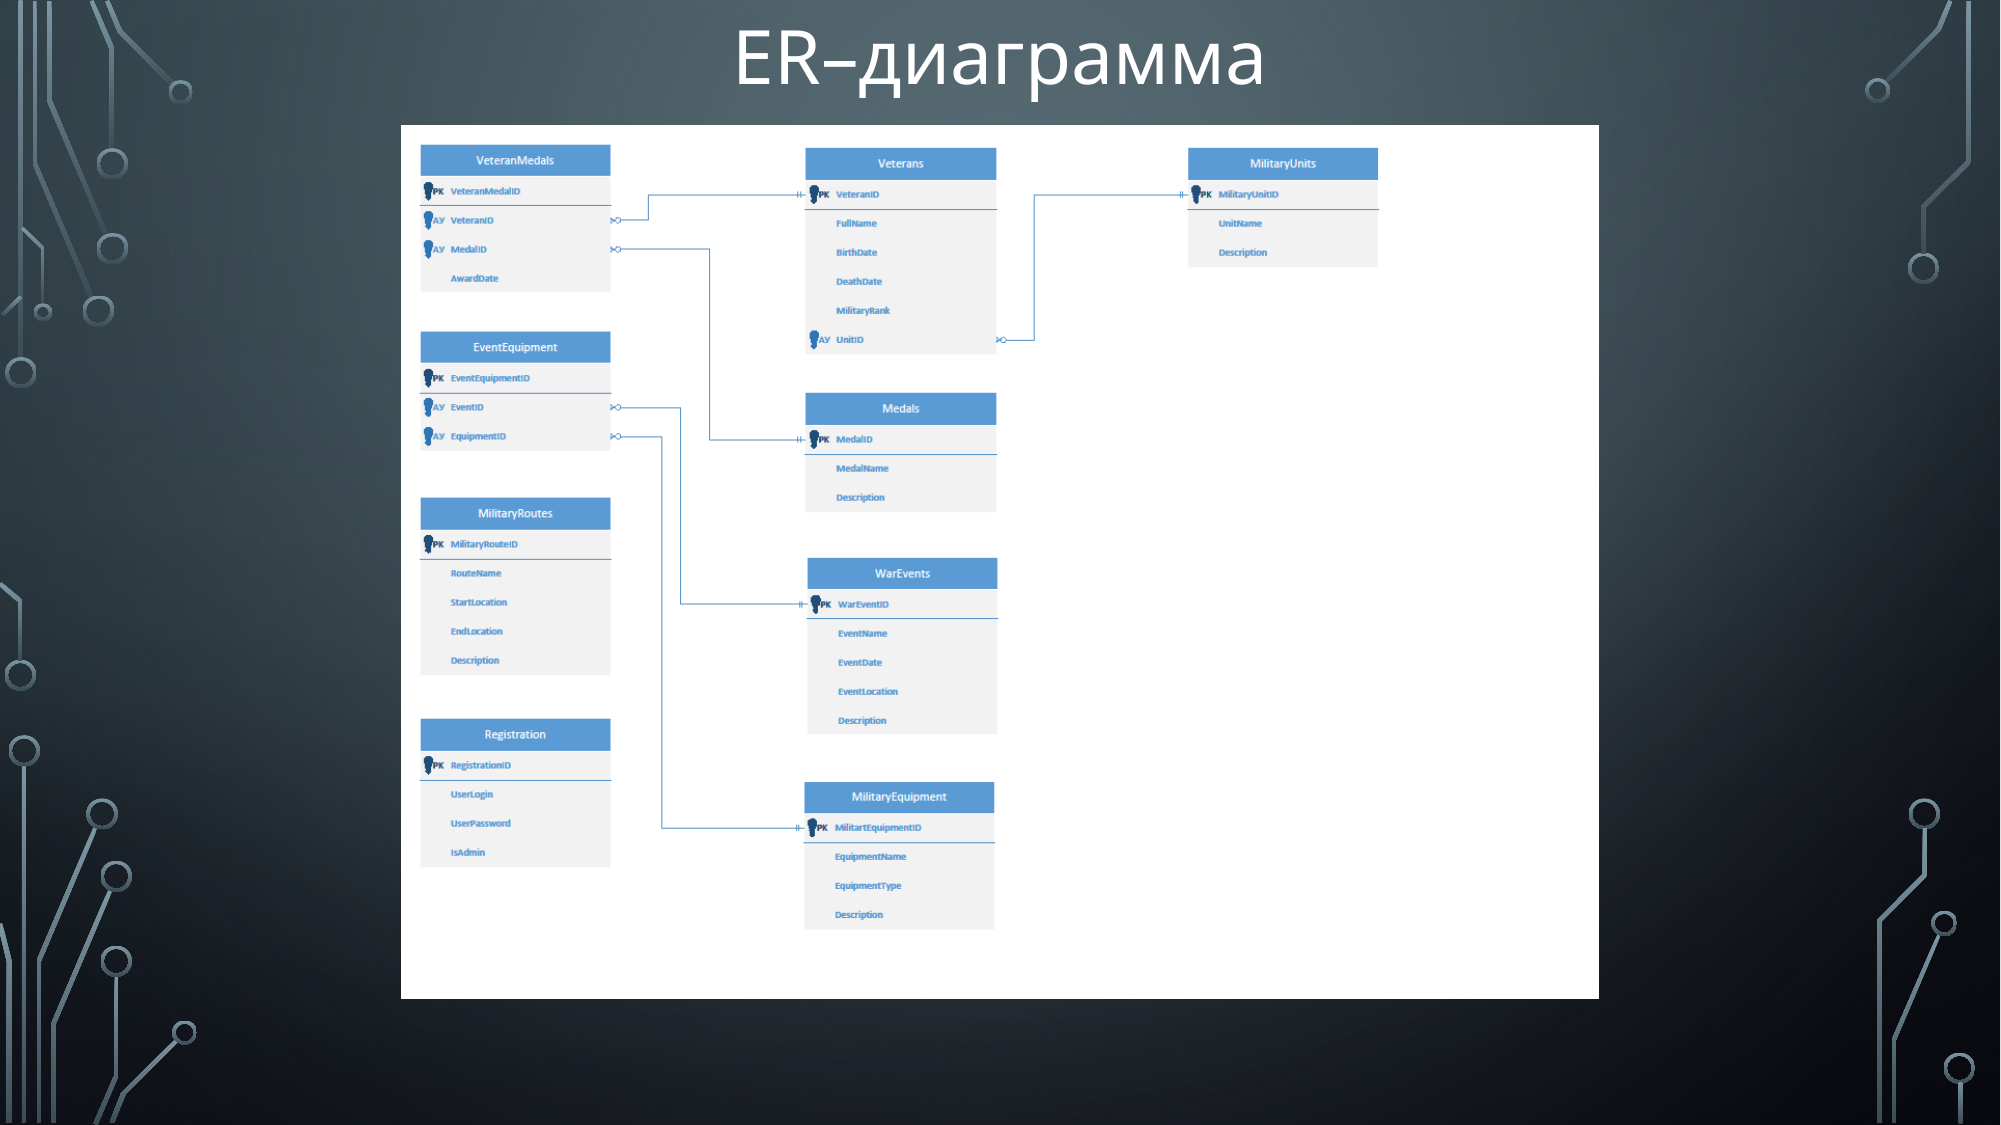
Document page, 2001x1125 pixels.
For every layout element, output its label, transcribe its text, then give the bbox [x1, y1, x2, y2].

title ER–диаграмма [0, 0, 2000, 121]
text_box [400, 125, 1600, 1000]
